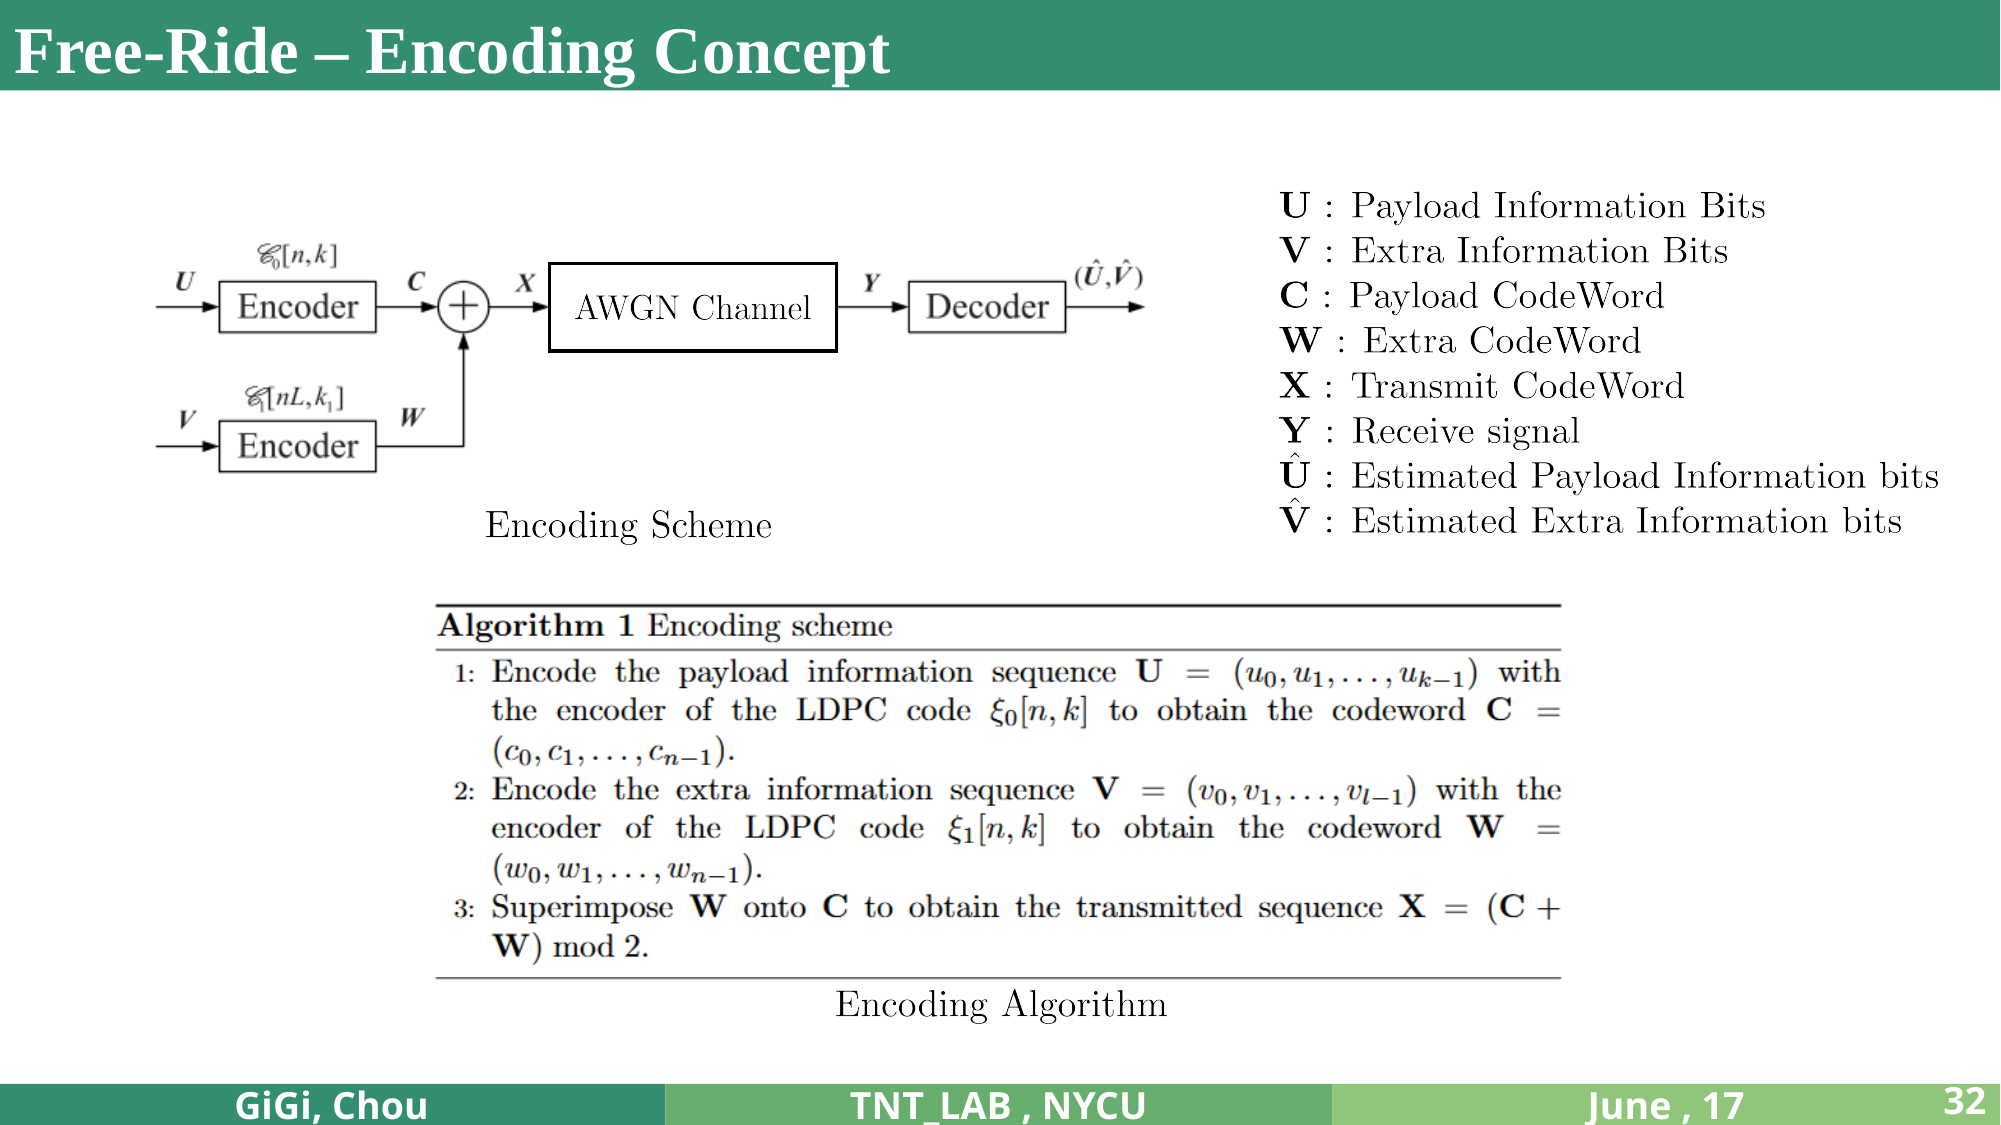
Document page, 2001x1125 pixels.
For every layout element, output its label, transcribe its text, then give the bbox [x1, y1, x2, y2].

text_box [136, 216, 1177, 545]
text_box Free-Ride – Encoding Concept [0, 0, 1280, 95]
slide_number 32 [1551, 1083, 2000, 1121]
picture [1279, 191, 1939, 533]
picture [413, 586, 1587, 1025]
